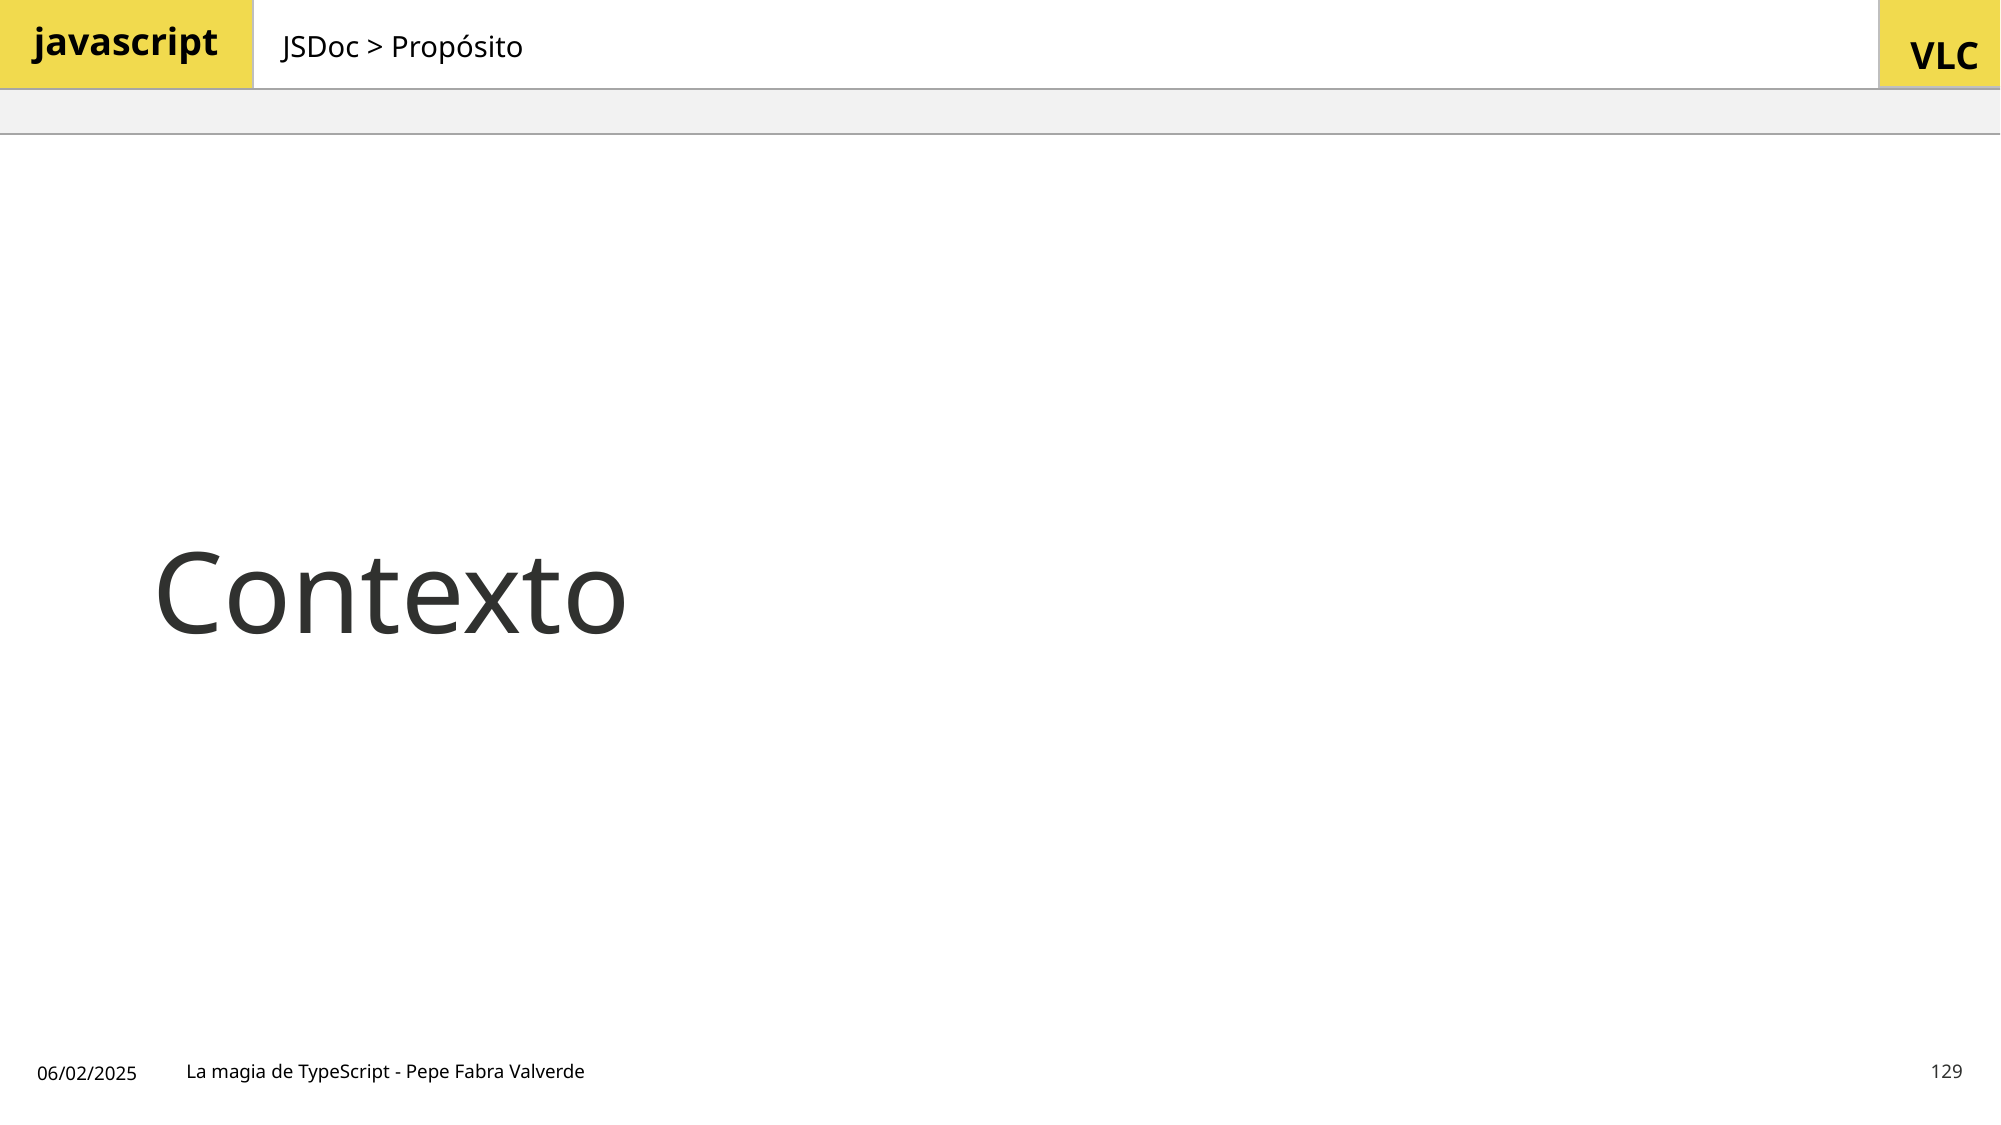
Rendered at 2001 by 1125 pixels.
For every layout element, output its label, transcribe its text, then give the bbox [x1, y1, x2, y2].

slide_number 129 [1527, 1042, 1978, 1103]
text_box JSDoc > Propósito [267, 21, 539, 71]
title Contexto [137, 163, 1863, 1014]
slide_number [22, 1042, 166, 1103]
footer La magia de TypeScript - Pepe Fabra Valverde [171, 1042, 847, 1103]
